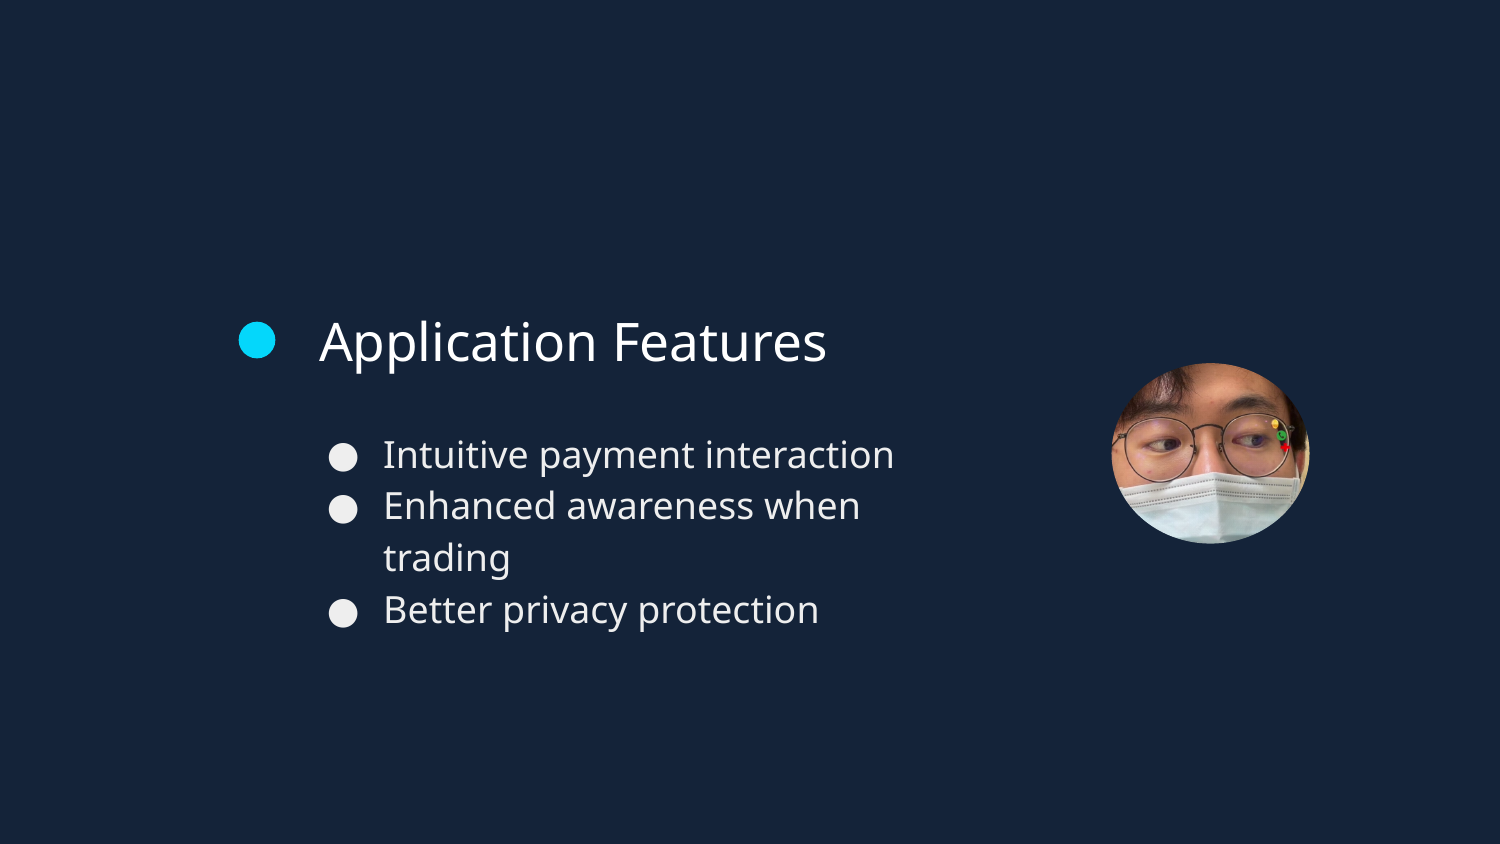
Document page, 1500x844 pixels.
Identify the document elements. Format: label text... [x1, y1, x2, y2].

title Application Features [304, 293, 1500, 387]
text_box Intuitive payment interaction Enhanced awareness when trading Better privacy protection [293, 409, 1014, 647]
picture [1111, 362, 1310, 544]
text_box [238, 321, 276, 359]
